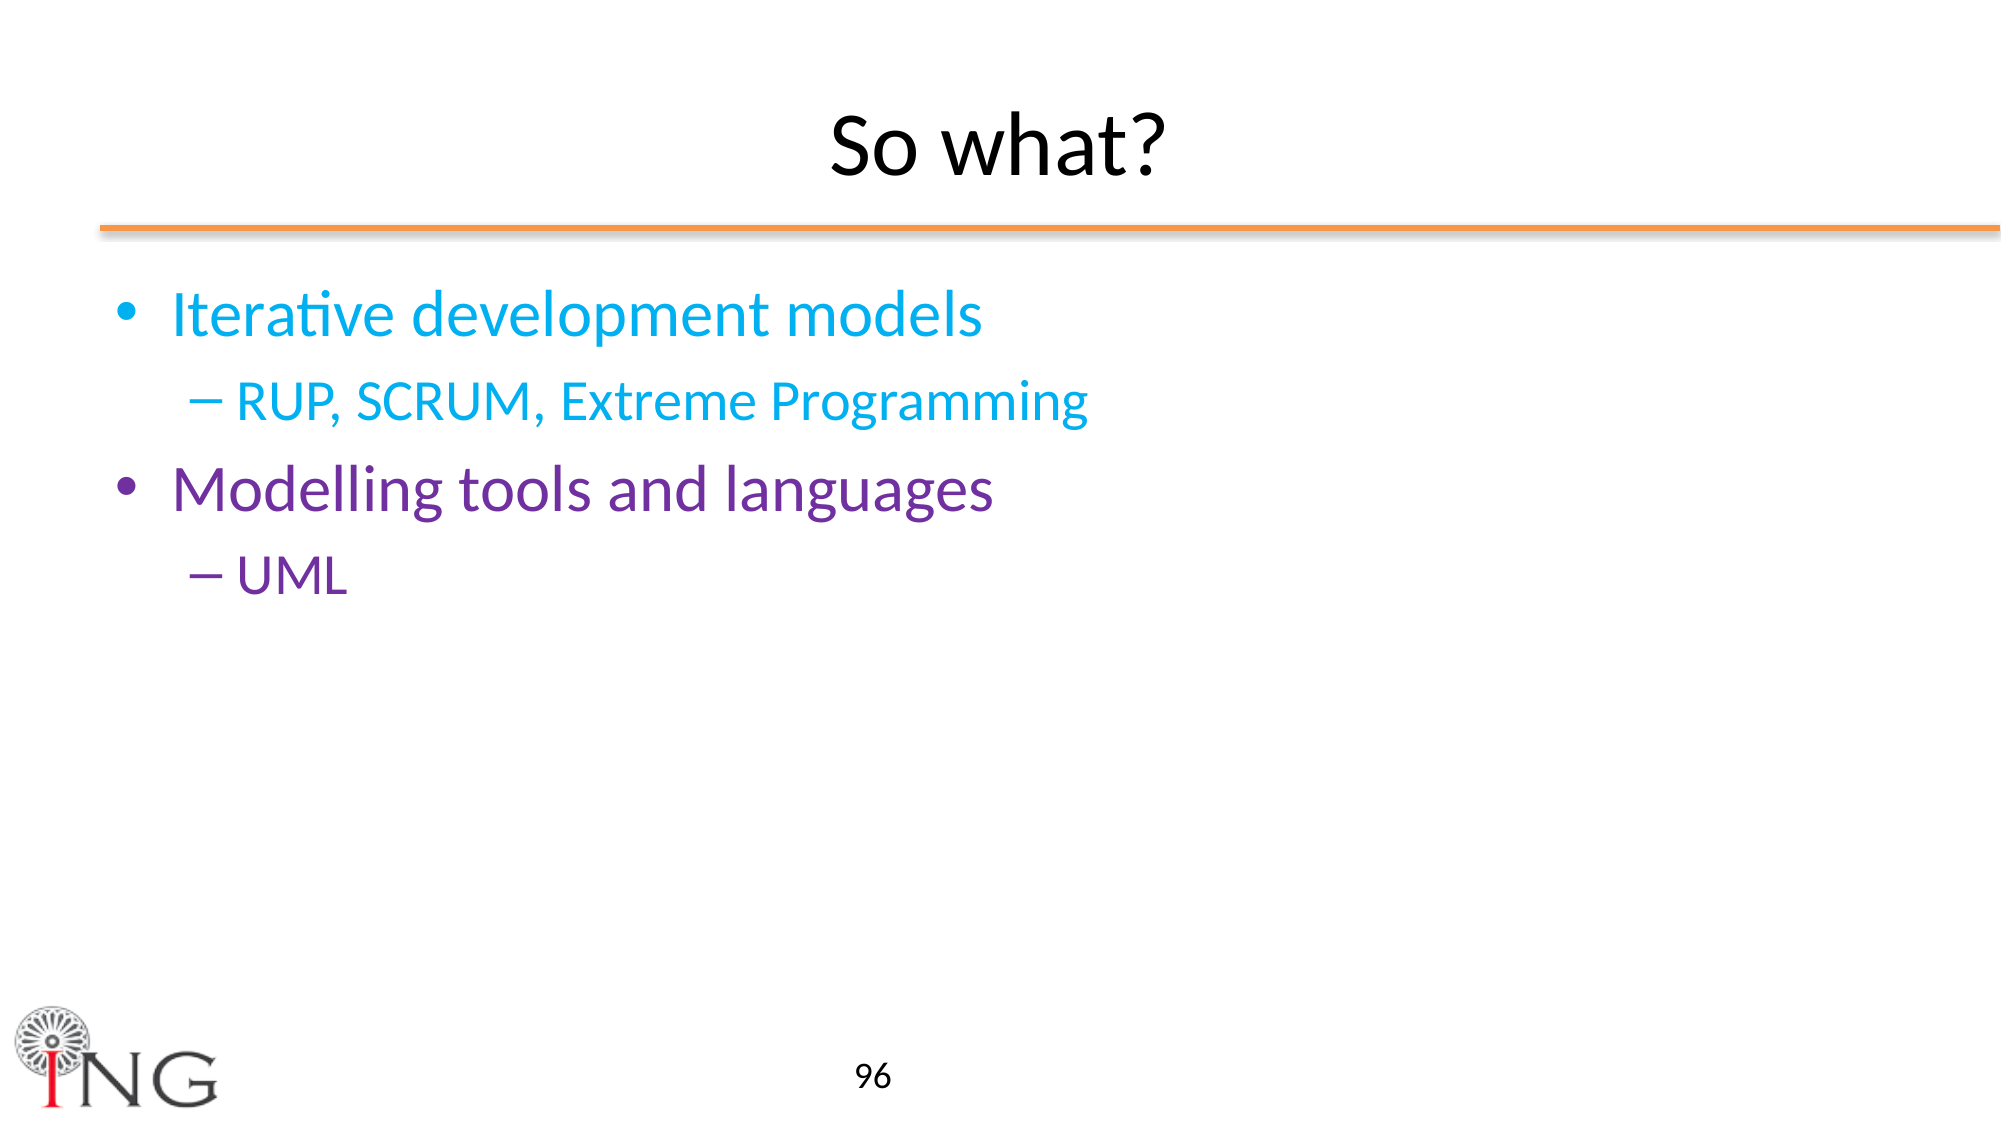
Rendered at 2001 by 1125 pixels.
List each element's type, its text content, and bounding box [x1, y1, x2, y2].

title So what? [99, 45, 1900, 233]
list Iterative development models RUP, SCRUM, Extreme Programming Modelling tools and languages UML [99, 262, 1900, 1005]
picture [0, 987, 244, 1125]
slide_number 96 [839, 1043, 1900, 1104]
